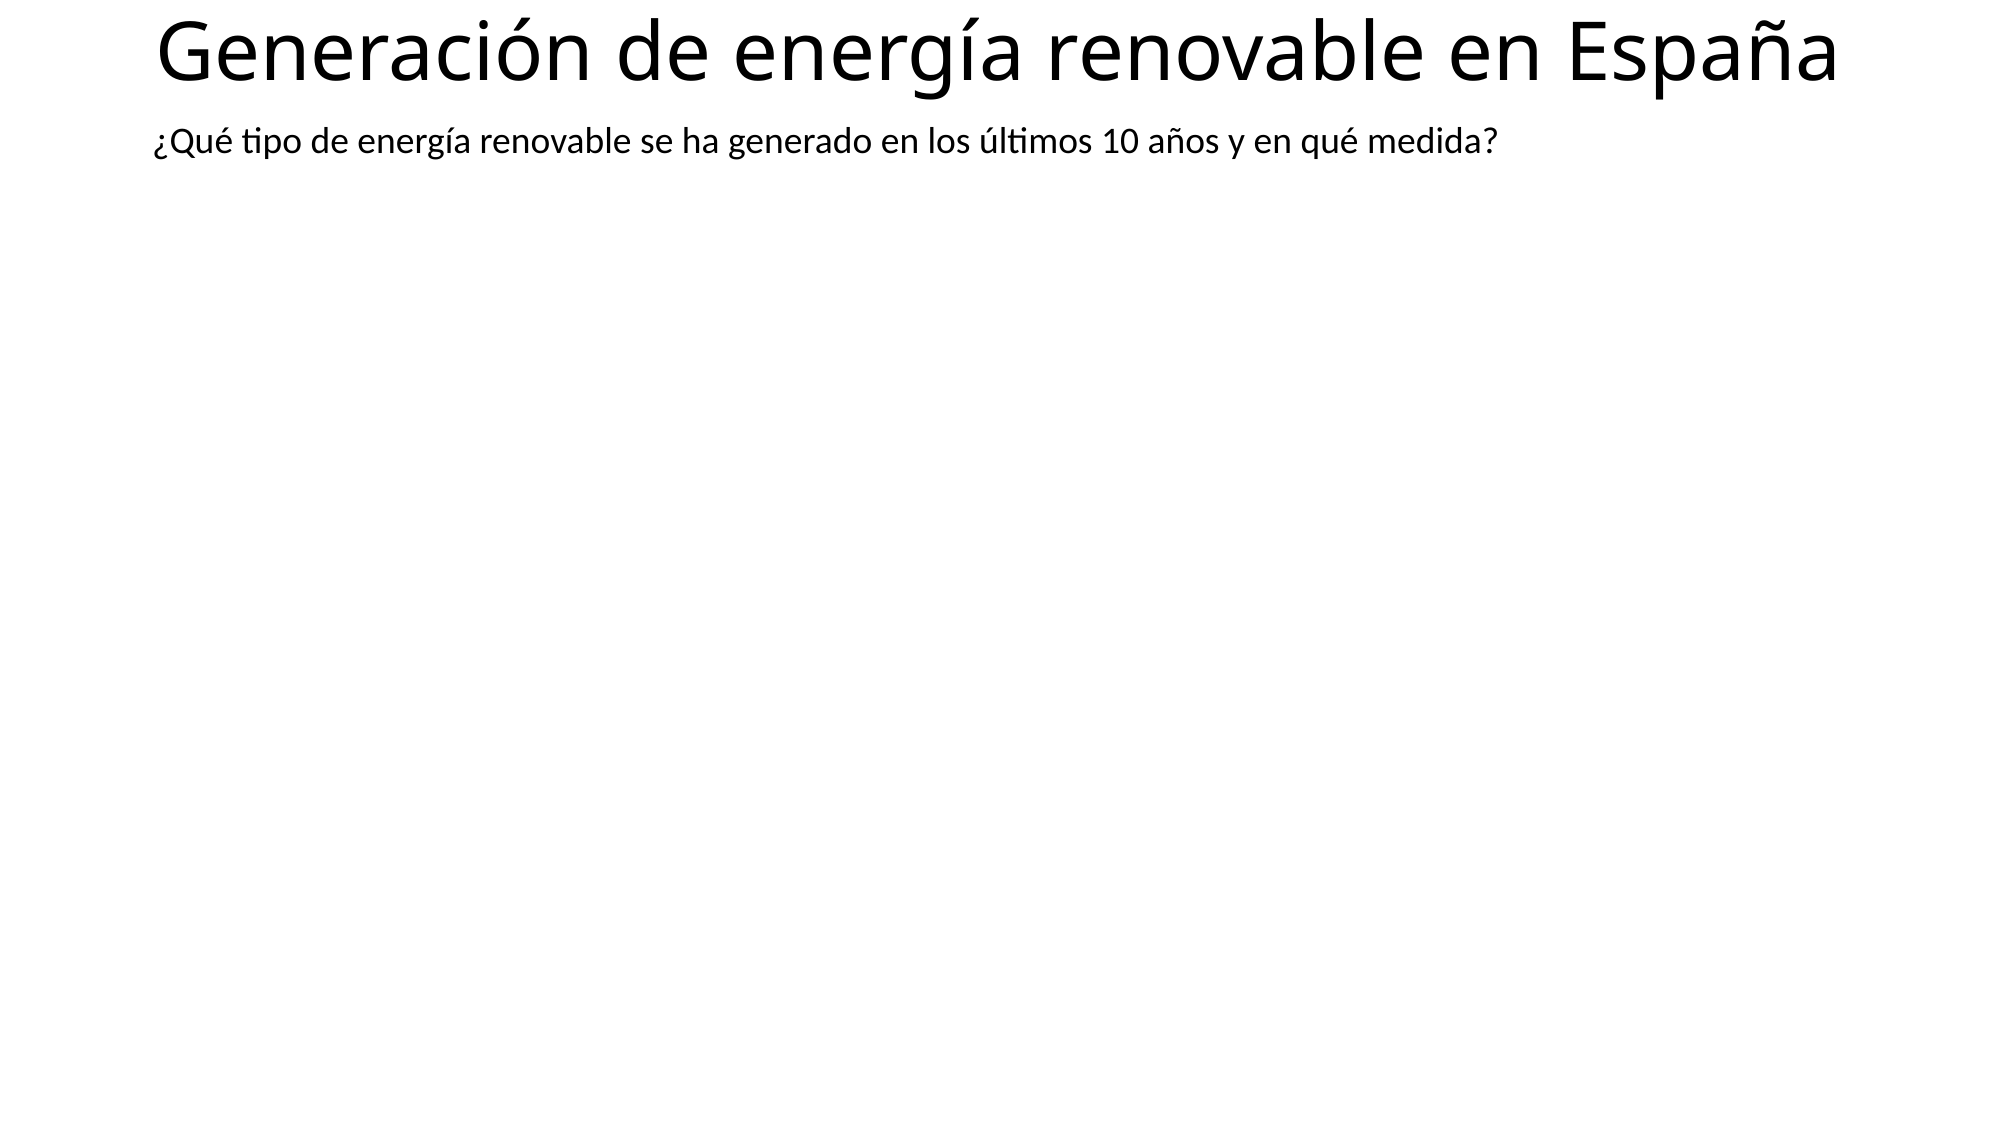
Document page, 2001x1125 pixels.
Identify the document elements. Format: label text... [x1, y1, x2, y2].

text_box ¿Qué tipo de energía renovable se ha generado en los últimos 10 años y en qué medida? [137, 108, 2000, 169]
title Generación de energía renovable en España [137, 0, 1863, 108]
